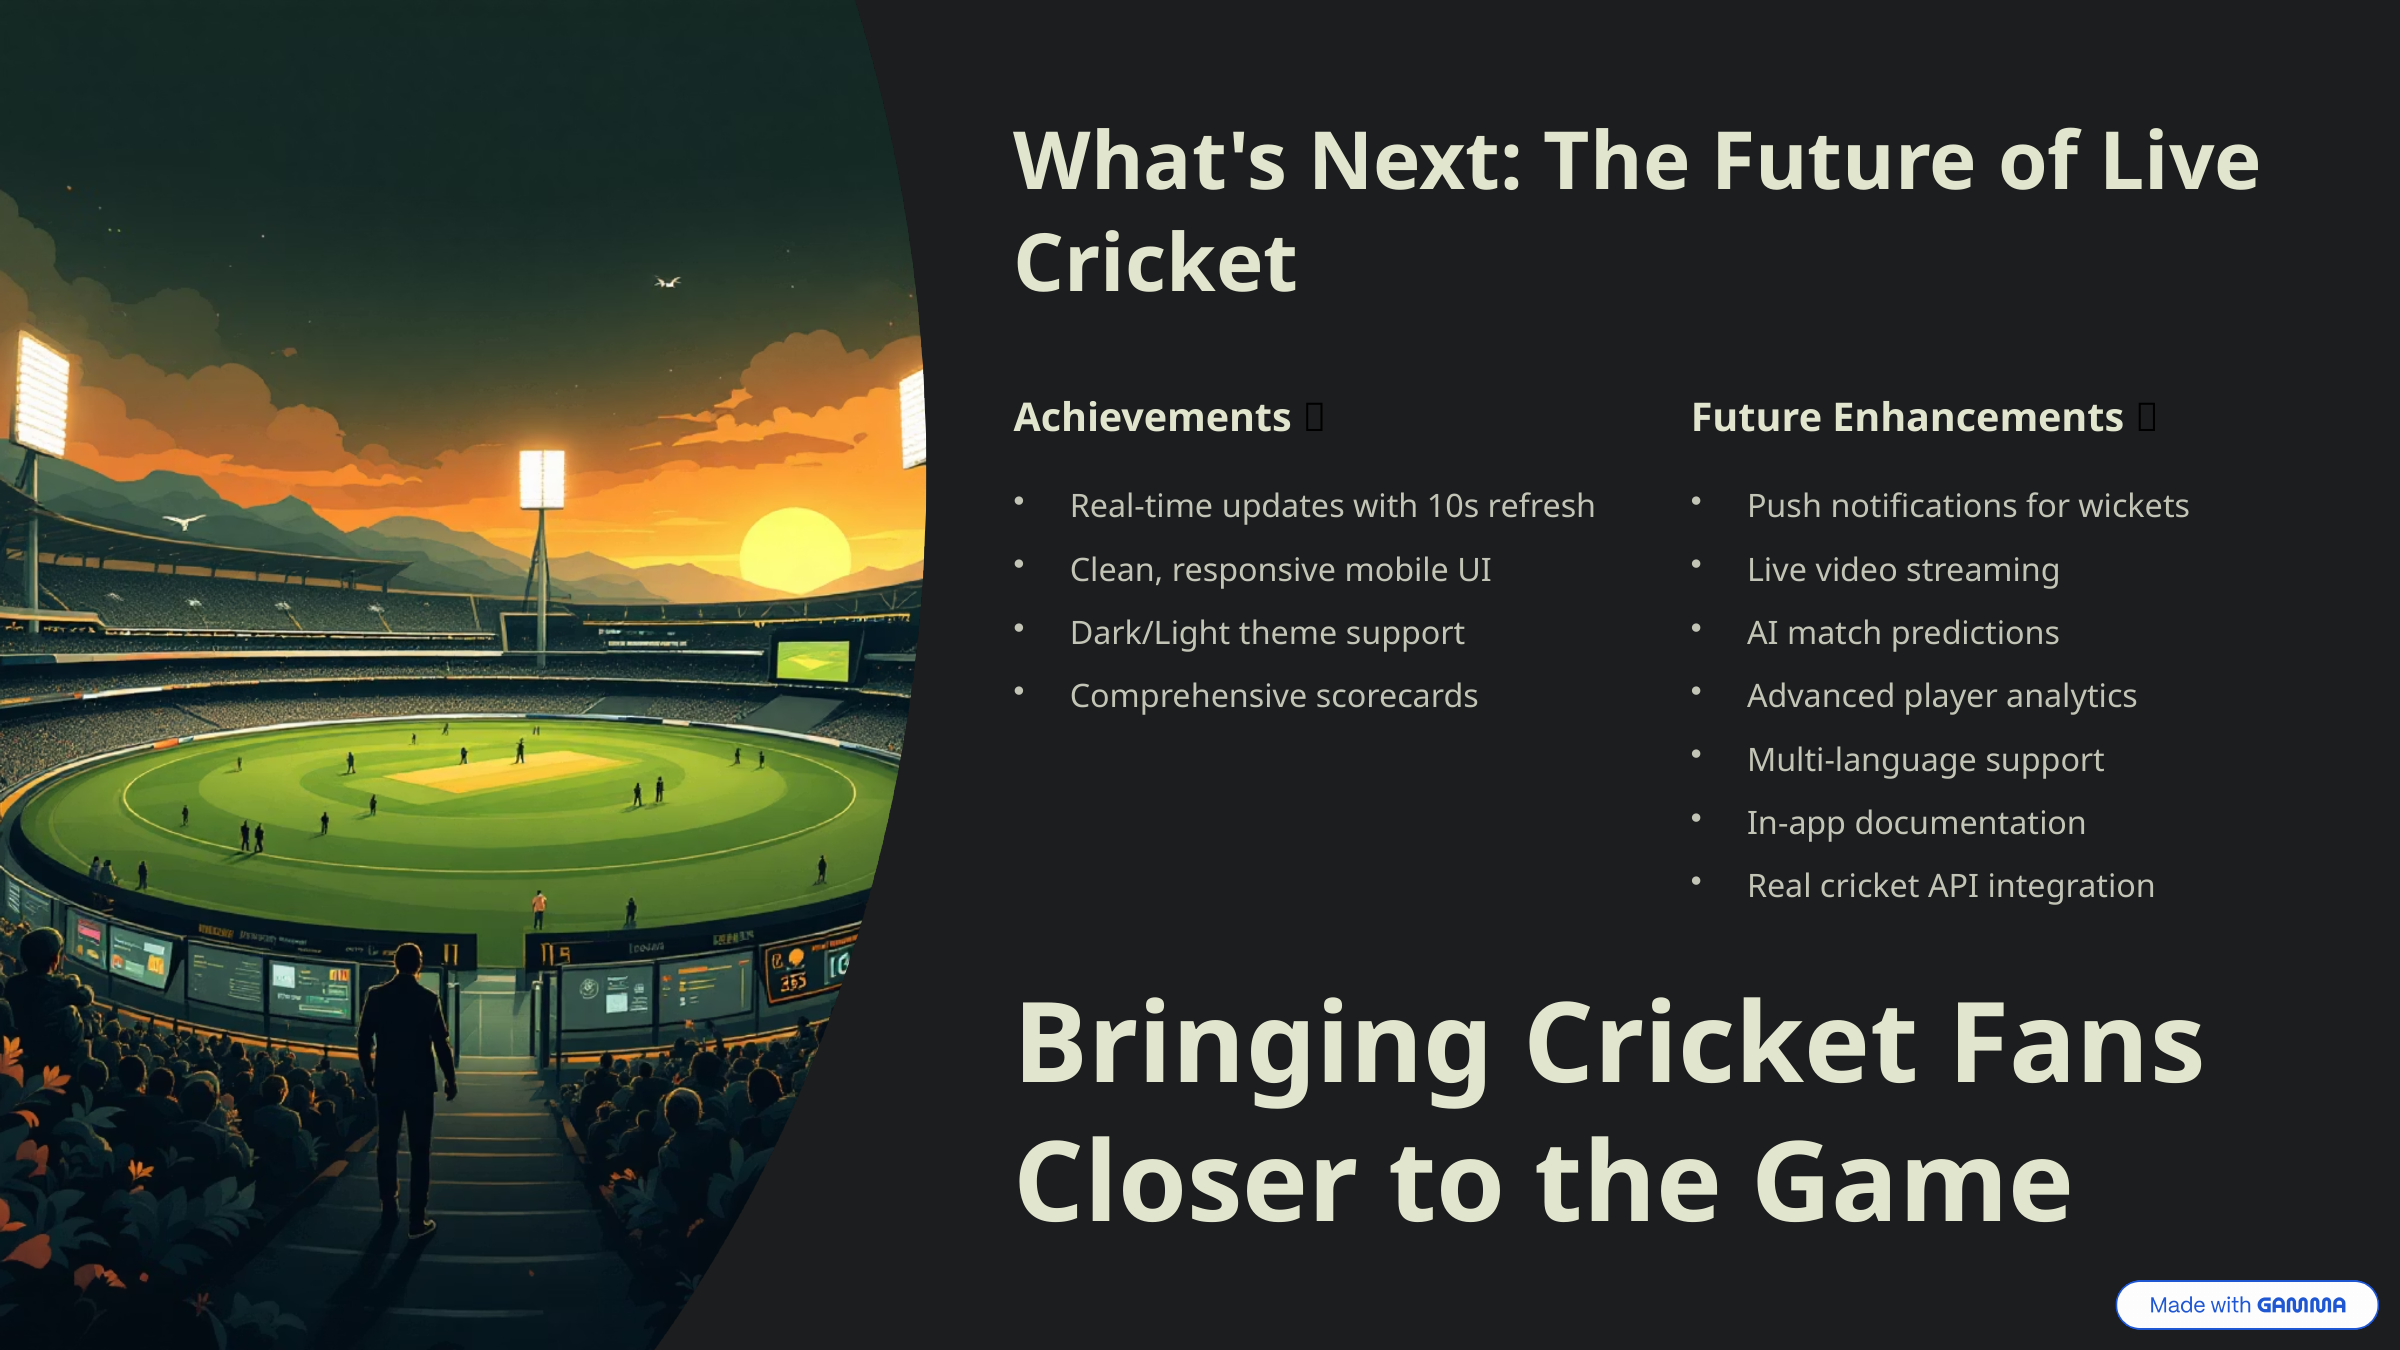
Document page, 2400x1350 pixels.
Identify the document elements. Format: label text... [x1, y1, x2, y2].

text_box Real-time updates with 10s refresh [1013, 473, 1611, 526]
text_box Real cricket API integration [1690, 853, 2288, 905]
text_box Dark/Light theme support [1013, 599, 1611, 652]
picture [2106, 1271, 2389, 1339]
text_box What's Next: The Future of Live Cricket [1013, 104, 2287, 308]
text_box Comprehensive scorecards [1013, 663, 1611, 716]
text_box Advanced player analytics [1690, 663, 2288, 716]
text_box Bringing Cricket Fans Closer to the Game [1013, 964, 2287, 1245]
text_box In-app documentation [1690, 789, 2288, 842]
text_box Future Enhancements 🚀 [1690, 388, 2155, 441]
text_box AI match predictions [1690, 599, 2288, 652]
text_box Multi-language support [1690, 726, 2288, 779]
text_box Push notifications for wickets [1690, 473, 2288, 526]
text_box Clean, responsive mobile UI [1013, 536, 1611, 589]
text_box Live video streaming [1690, 536, 2288, 589]
text_box Achievements ✅ [1013, 388, 1420, 441]
picture [0, 0, 945, 1350]
